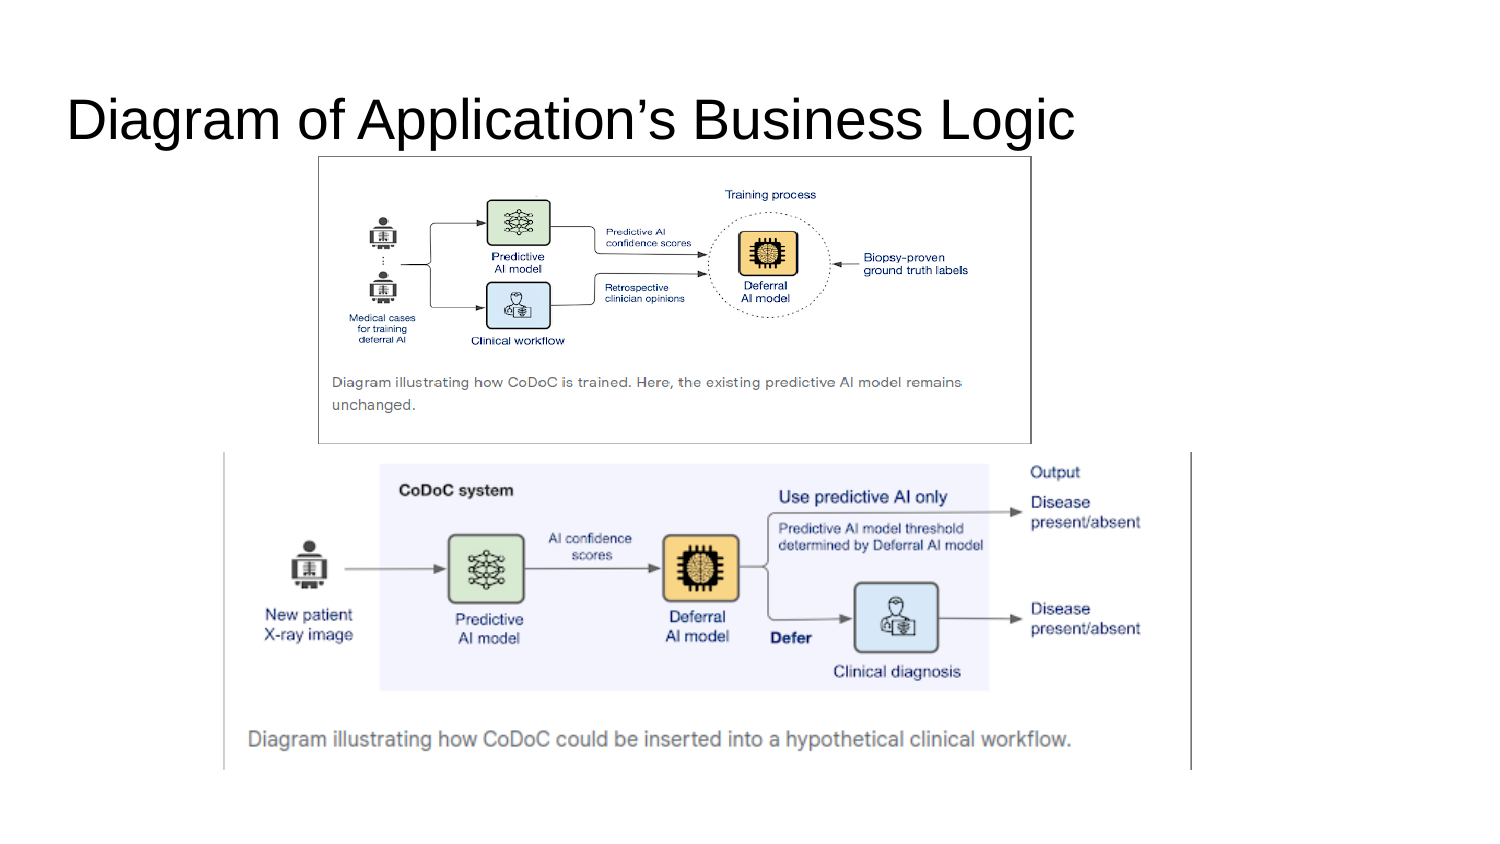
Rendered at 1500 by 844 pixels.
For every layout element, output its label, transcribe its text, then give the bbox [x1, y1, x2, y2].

picture [223, 451, 1193, 770]
picture [318, 108, 1032, 444]
title Diagram of Application’s Business Logic [51, 72, 1449, 167]
